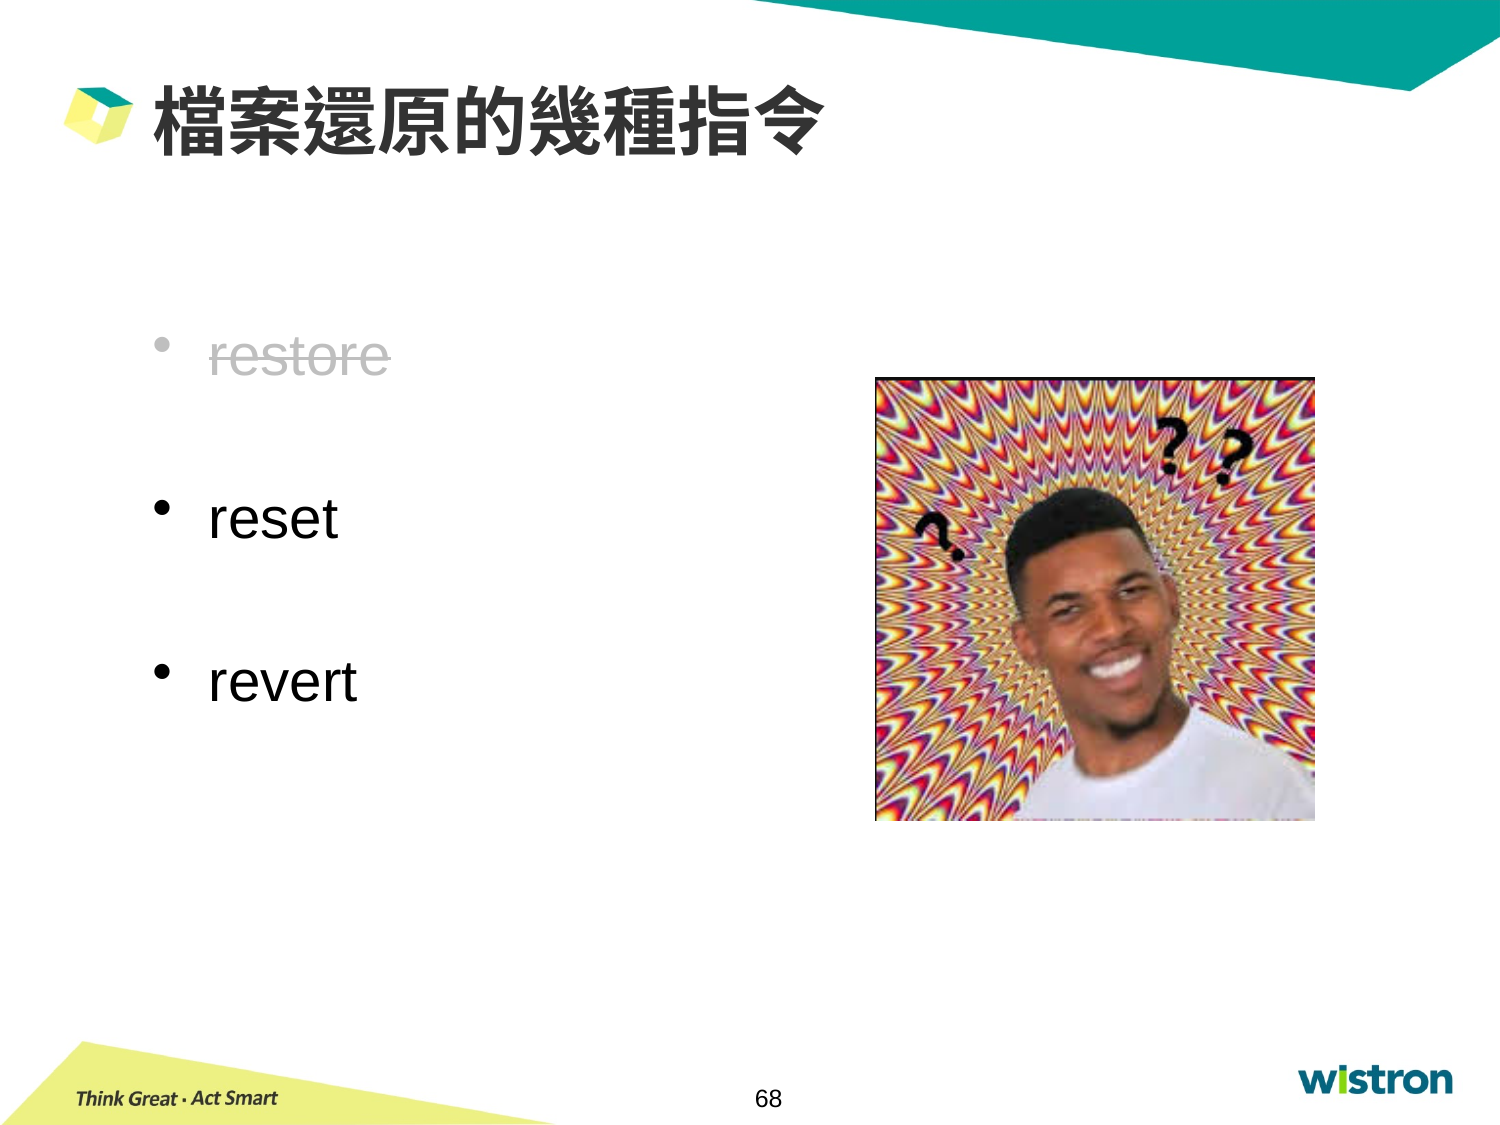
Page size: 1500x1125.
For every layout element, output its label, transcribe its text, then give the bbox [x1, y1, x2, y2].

list restore reset revert [137, 227, 1463, 971]
title 檔案還原的幾種指令 [137, 67, 1425, 174]
picture [0, 0, 1500, 1125]
slide_number 68 [724, 1074, 813, 1125]
